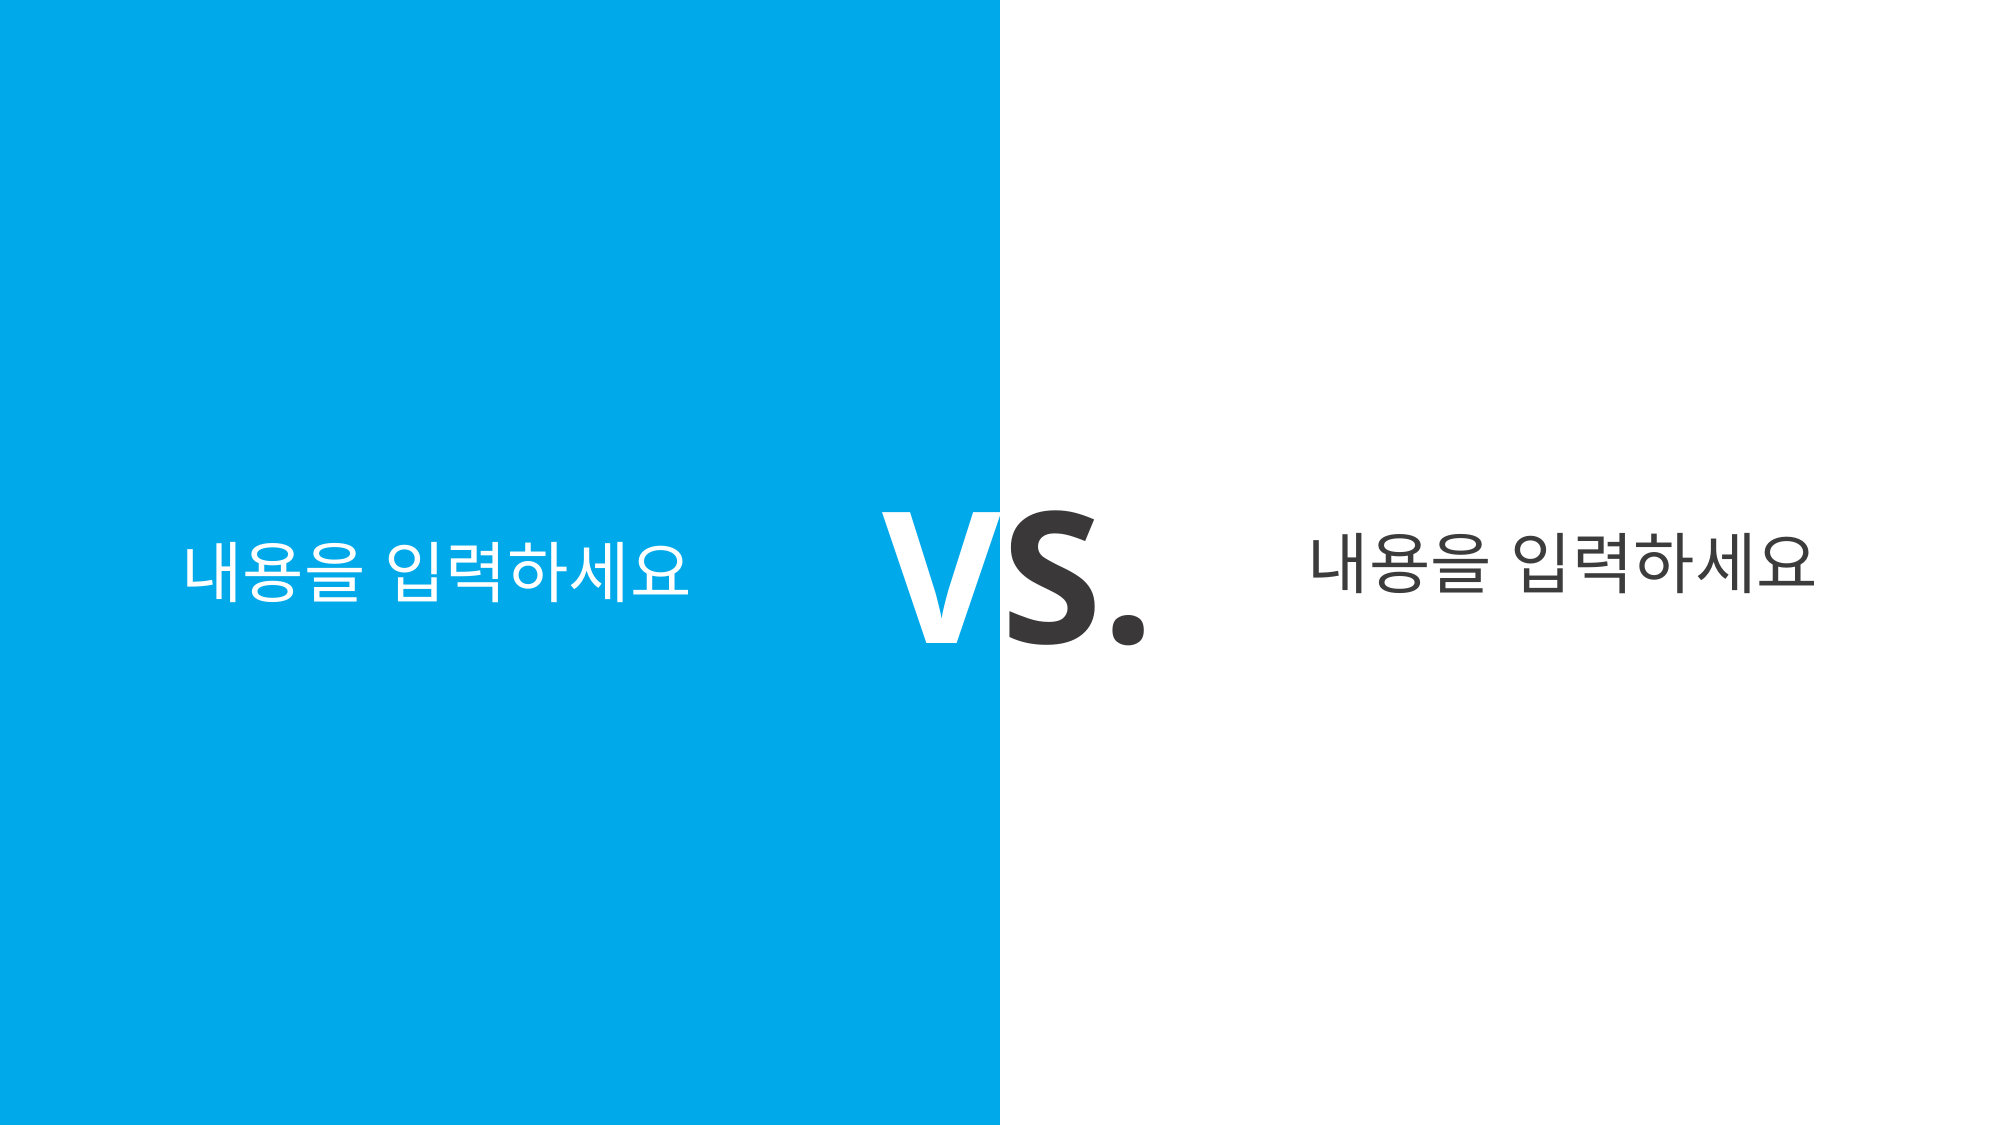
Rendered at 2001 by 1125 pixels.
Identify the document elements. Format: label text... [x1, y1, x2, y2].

text_box [0, 0, 1001, 1125]
text_box 내용을 입력하세요 [166, 523, 708, 618]
text_box VS. [867, 452, 1170, 688]
text_box 내용을 입력하세요 [1292, 514, 1834, 610]
